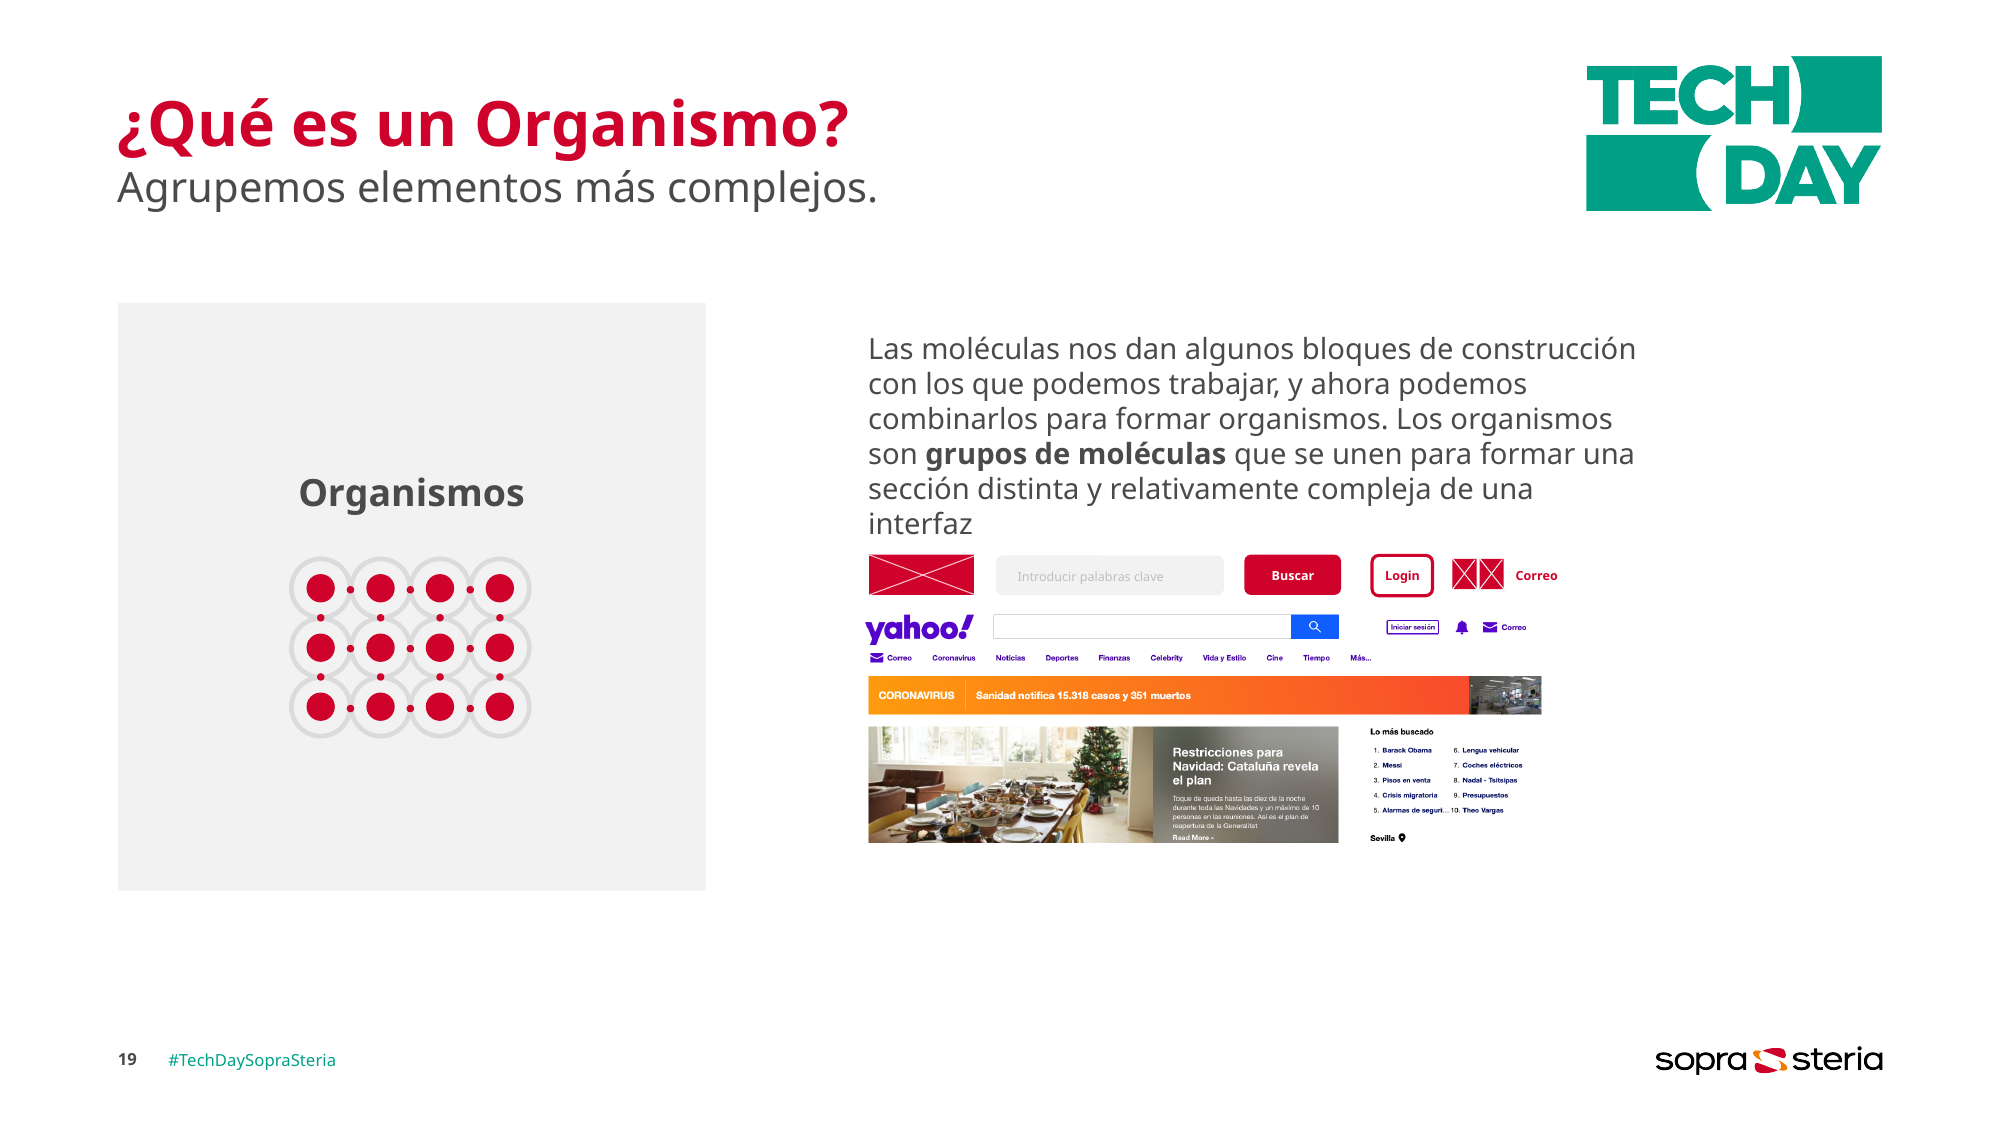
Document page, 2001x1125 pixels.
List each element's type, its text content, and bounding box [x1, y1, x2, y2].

footer #TechDaySopraSteria [177, 1039, 759, 1081]
text_box [1371, 554, 1433, 560]
text_box [350, 557, 410, 619]
picture [1586, 56, 1882, 160]
text_box Introducir palabras clave [1002, 561, 1179, 592]
text_box [290, 618, 351, 678]
text_box [290, 557, 351, 619]
text_box [469, 618, 531, 678]
text_box [465, 703, 476, 714]
text_box [465, 584, 476, 595]
text_box Las moléculas nos dan algunos bloques de construcción con los que podemos trabajar, y ahora podemos combinarlos para formar organismos. Los organismos son grupos de moléculas que se unen para formar una sección distinta y relativamente compleja de una interfaz [853, 322, 1654, 548]
text_box [350, 677, 410, 738]
text_box [465, 643, 476, 654]
text_box [435, 612, 445, 623]
text_box Organismos [283, 461, 541, 522]
text_box [290, 677, 351, 738]
text_box [315, 612, 326, 623]
text_box [469, 557, 531, 619]
title ¿Qué es un Organismo? [117, 5, 1521, 159]
picture [1638, 1028, 1900, 1093]
text_box [345, 584, 356, 595]
text_box [345, 703, 356, 714]
text_box [345, 643, 356, 654]
text_box [405, 703, 416, 714]
text_box [350, 618, 410, 678]
text_box [375, 672, 386, 682]
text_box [1478, 557, 1506, 592]
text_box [1451, 557, 1478, 592]
text_box [469, 677, 531, 738]
text_box [117, 302, 707, 892]
text_box Buscar [1256, 560, 1370, 591]
text_box [495, 672, 505, 682]
text_box [409, 618, 470, 678]
text_box [405, 643, 416, 654]
text_box Correo [1506, 560, 1575, 591]
text_box [315, 672, 326, 682]
text_box [409, 677, 470, 738]
text_box [375, 612, 386, 623]
text_box [495, 612, 505, 623]
list Agrupemos elementos más complejos. [117, 160, 1882, 220]
text_box [1243, 553, 1342, 597]
slide_number 19 [117, 1039, 177, 1081]
text_box [409, 557, 470, 619]
text_box [1371, 591, 1434, 597]
text_box [435, 672, 445, 682]
picture [852, 603, 1558, 843]
text_box [994, 554, 1225, 597]
text_box Login [1370, 560, 1444, 591]
text_box [405, 584, 416, 595]
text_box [868, 554, 974, 595]
